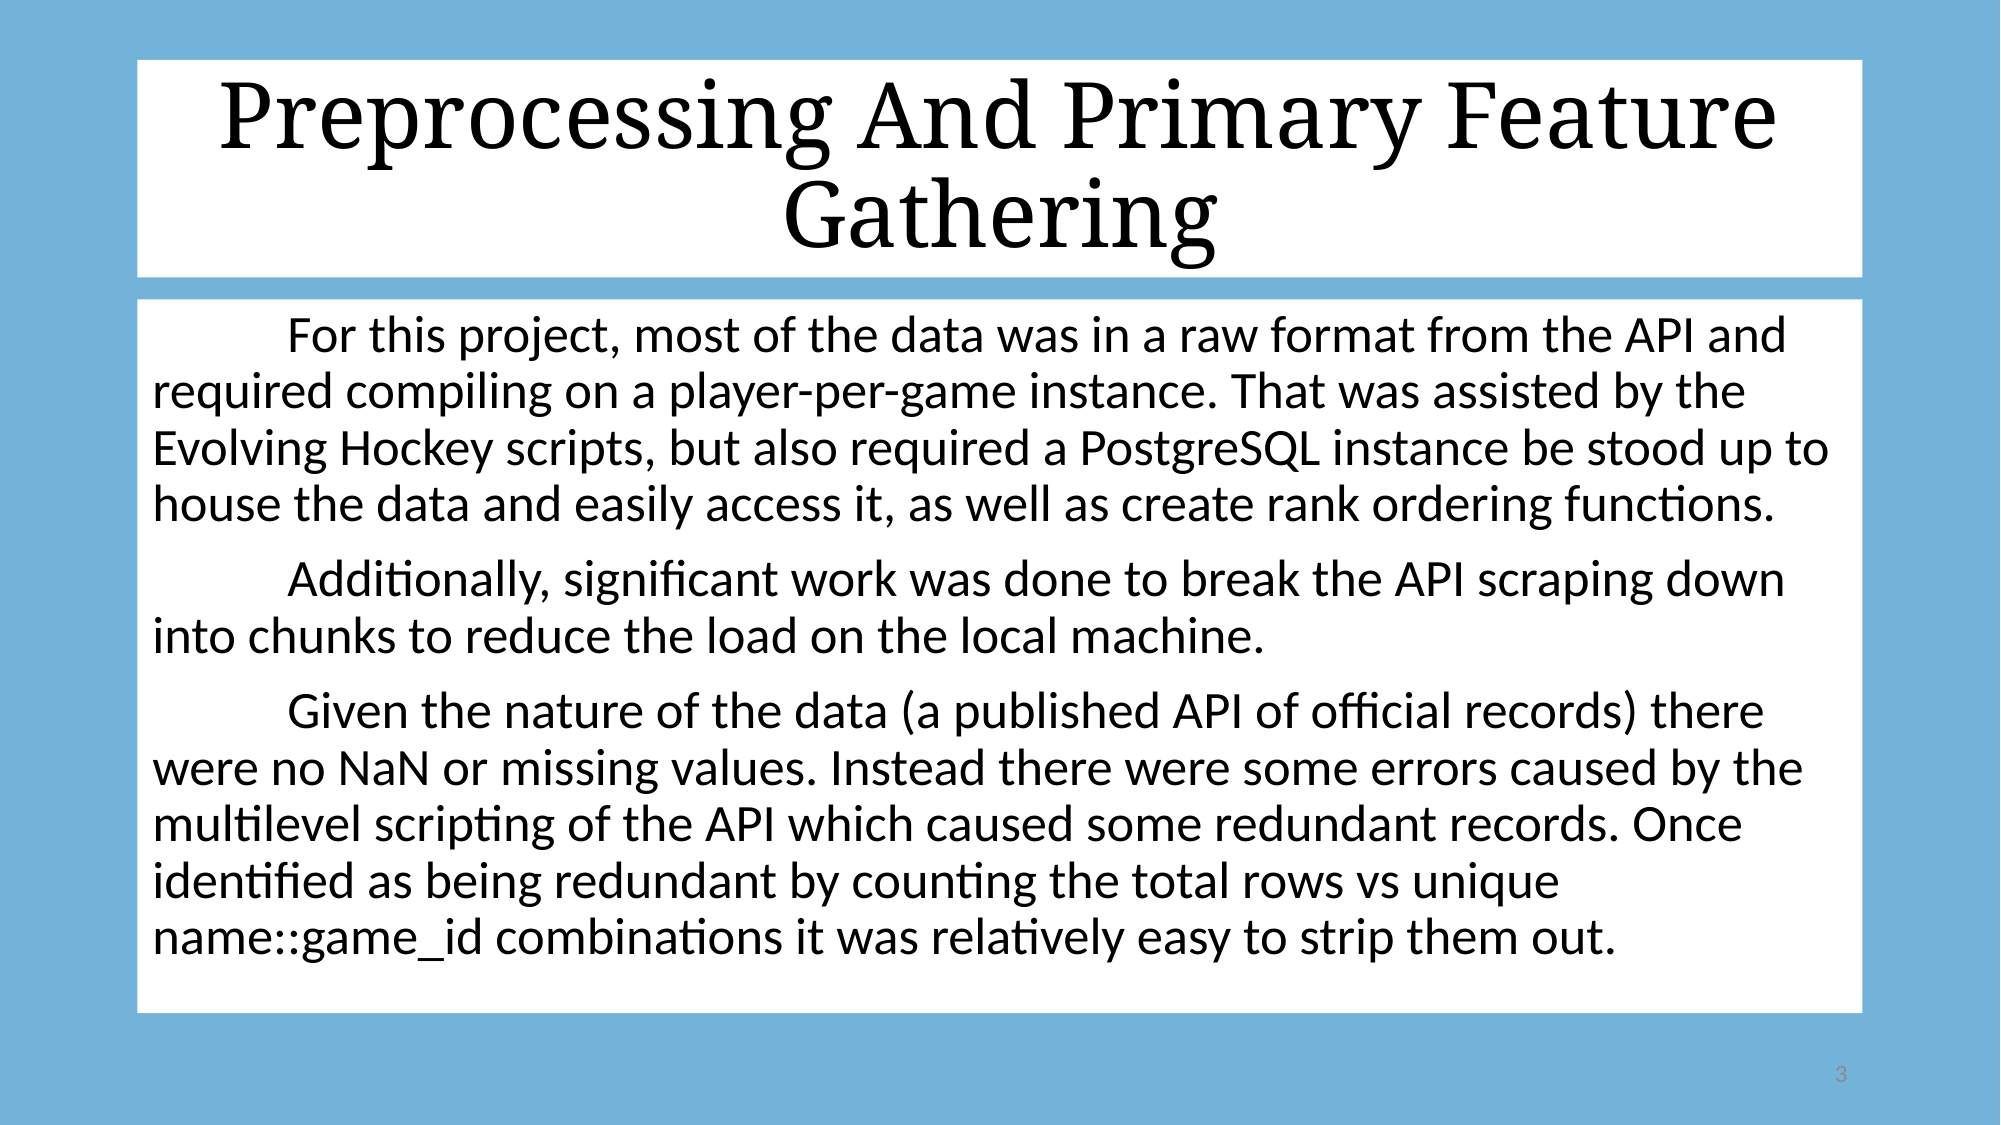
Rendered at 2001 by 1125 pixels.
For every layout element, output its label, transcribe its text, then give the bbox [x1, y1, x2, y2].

title Preprocessing And Primary Feature Gathering [137, 59, 1863, 278]
slide_number 3 [1412, 1042, 1863, 1103]
list For this project, most of the data was in a raw format from the API and required compiling on a player-per-game instance. That was assisted by the Evolving Hockey scripts, but also required a PostgreSQL instance be stood up to house the data and easily access it, as well as create rank ordering functions. Additionally, significant work was done to break the API scraping down into chunks to reduce the load on the local machine. Given the nature of the data (a published API of official records) there were no NaN or missing values. Instead there were some errors caused by the multilevel scripting of the API which caused some redundant records. Once identified as being redundant by counting the total rows vs unique name::game_id combinations it was relatively easy to strip them out. [137, 299, 1863, 1014]
